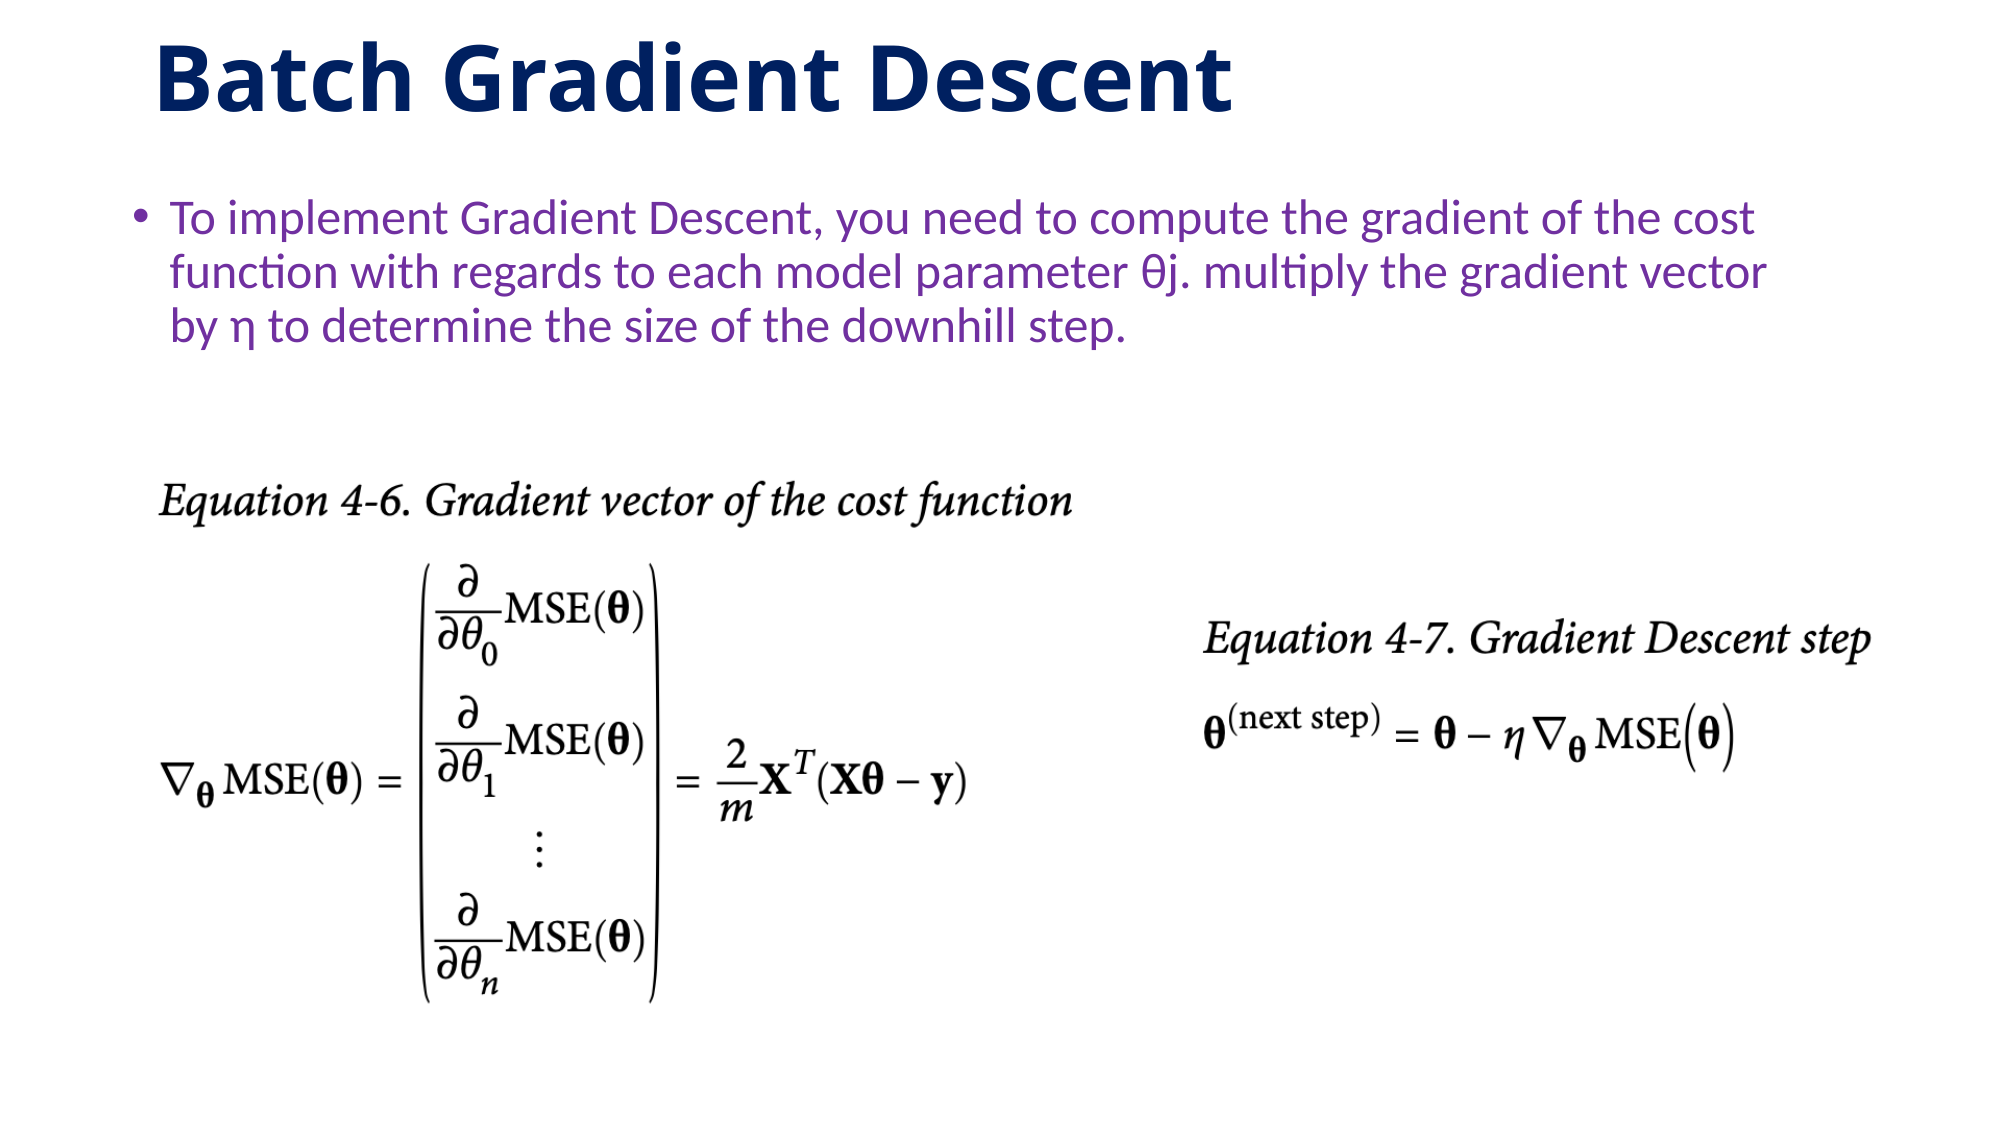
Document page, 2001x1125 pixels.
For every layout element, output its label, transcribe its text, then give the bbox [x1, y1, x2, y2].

picture [1177, 612, 1882, 786]
picture [118, 462, 1096, 1015]
title Batch Gradient Descent [137, 0, 1685, 183]
list To implement Gradient Descent, you need to compute the gradient of the cost function with regards to each model parameter θj. multiply the gradient vector by η to determine the size of the downhill step. [117, 183, 1843, 388]
